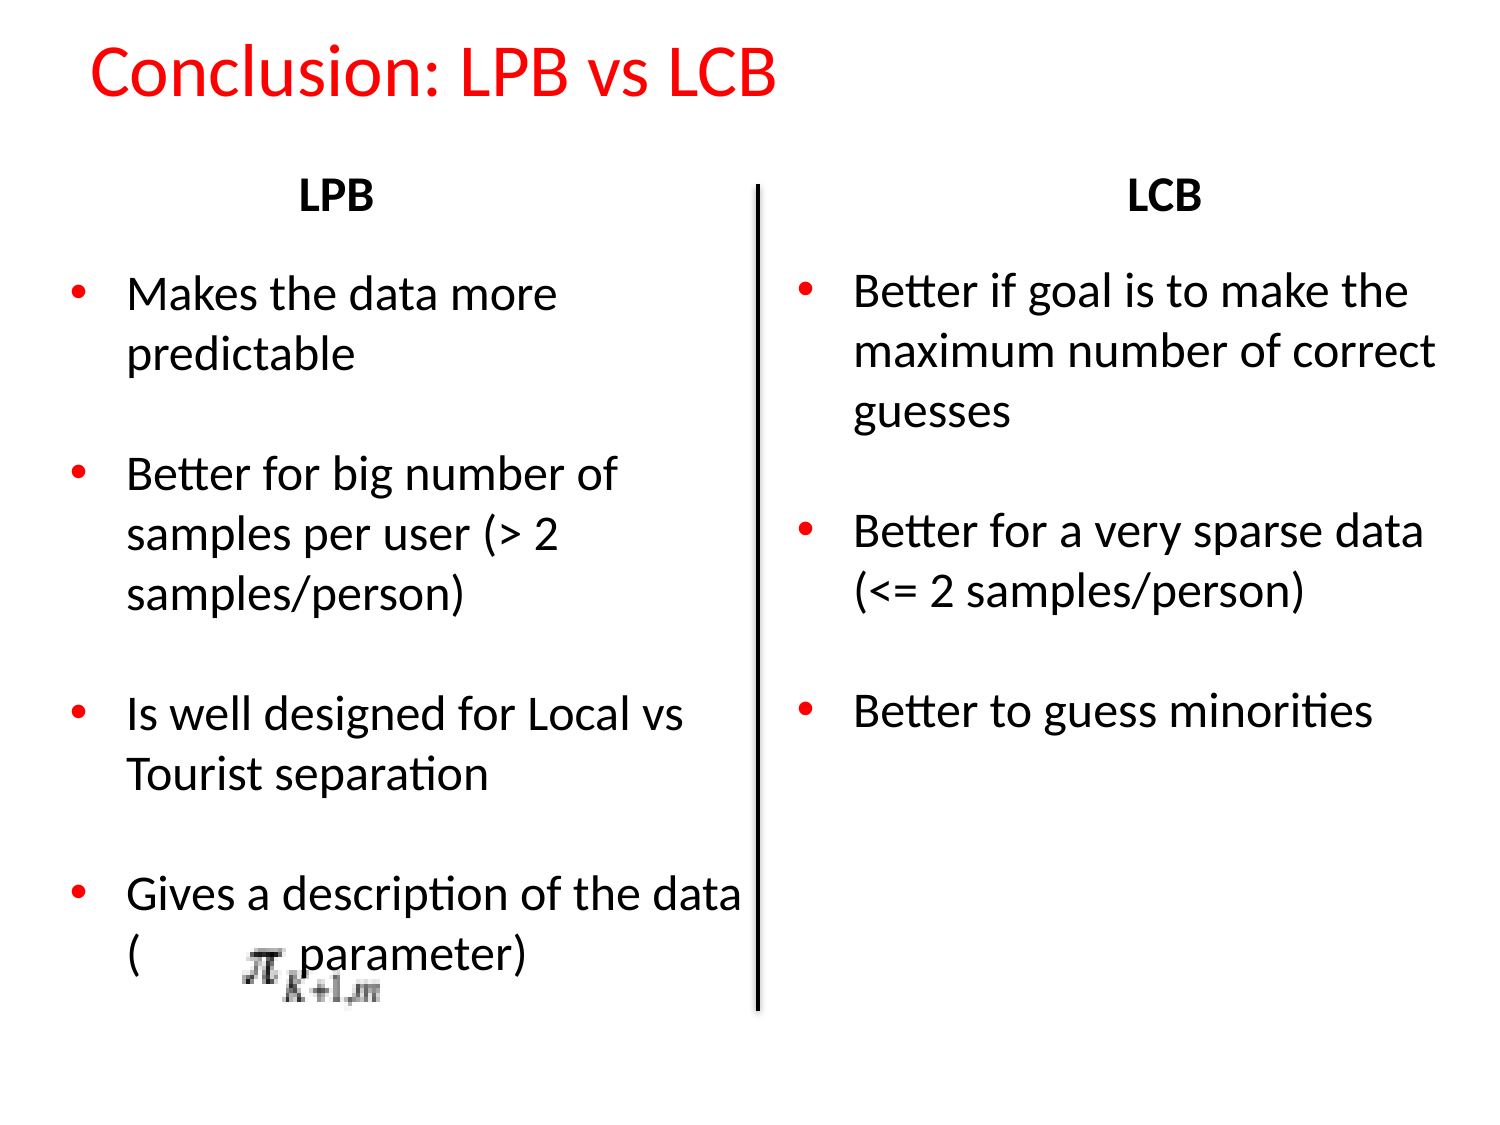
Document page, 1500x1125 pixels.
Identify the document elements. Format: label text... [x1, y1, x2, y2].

text_box Better if goal is to make the maximum number of correct guesses Better for a very sparse data (<= 2 samples/person) Better to guess minorities [782, 250, 1461, 861]
title Conclusion: LPB vs LCB [75, 8, 1425, 124]
text_box LPB [157, 153, 517, 229]
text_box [235, 917, 384, 1011]
text_box LCB [985, 153, 1345, 229]
text_box Makes the data more predictable Better for big number of samples per user (> 2 samples/person) Is well designed for Local vs Tourist separation Gives a description of the data ( parameter) [54, 253, 758, 1104]
